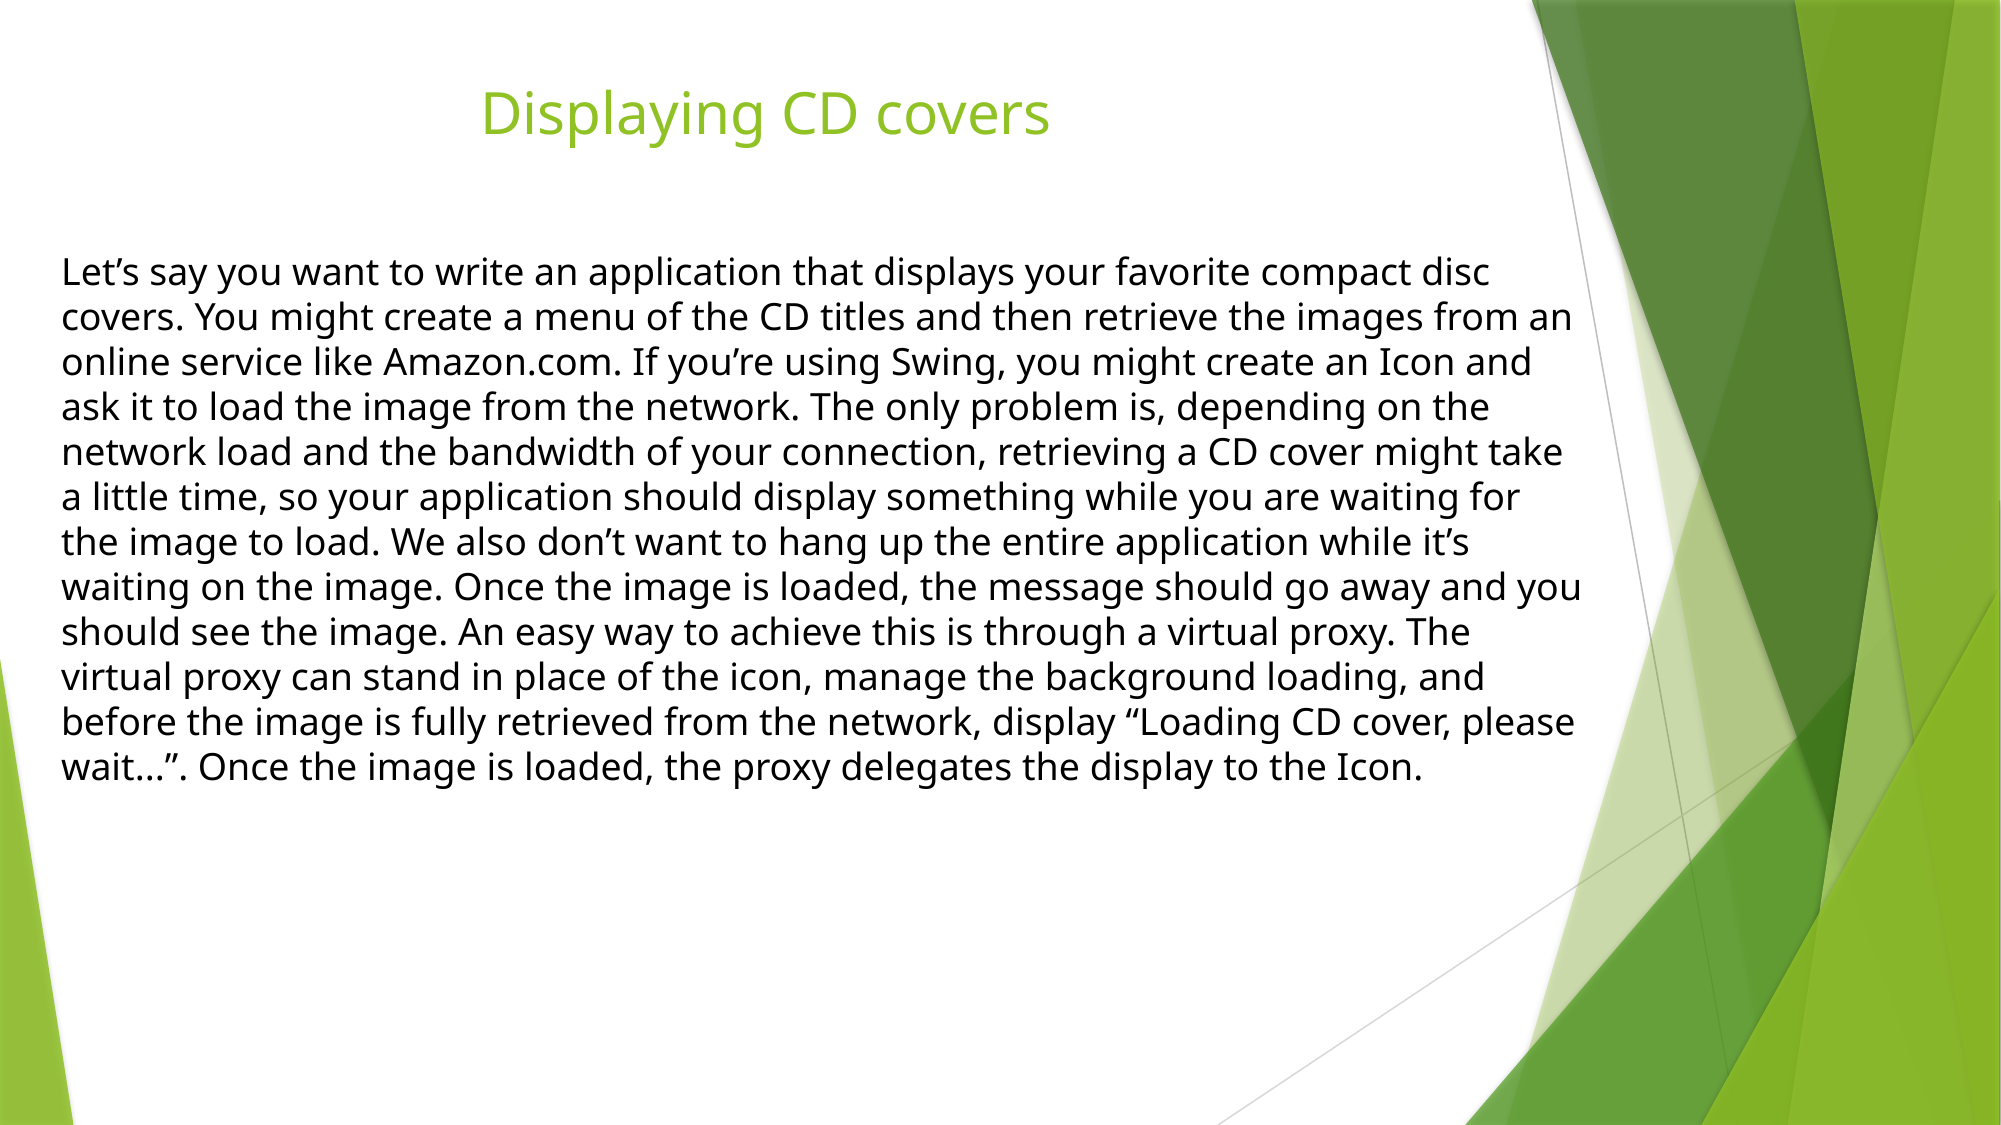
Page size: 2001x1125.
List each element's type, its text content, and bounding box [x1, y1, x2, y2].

text_box Let’s say you want to write an application that displays your favorite compact disc covers. You might create a menu of the CD titles and then retrieve the images from an online service like Amazon.com. If you’re using Swing, you might create an Icon and ask it to load the image from the network. The only problem is, depending on the network load and the bandwidth of your connection, retrieving a CD cover might take a little time, so your application should display something while you are waiting for the image to load. We also don’t want to hang up the entire application while it’s waiting on the image. Once the image is loaded, the message should go away and you should see the image. An easy way to achieve this is through a virtual proxy. The virtual proxy can stand in place of the icon, manage the background loading, and before the image is fully retrieved from the network, display “Loading CD cover, please wait...”. Once the image is loaded, the proxy delegates the display to the Icon. [46, 240, 1603, 795]
title Displaying CD covers [465, 68, 1070, 163]
